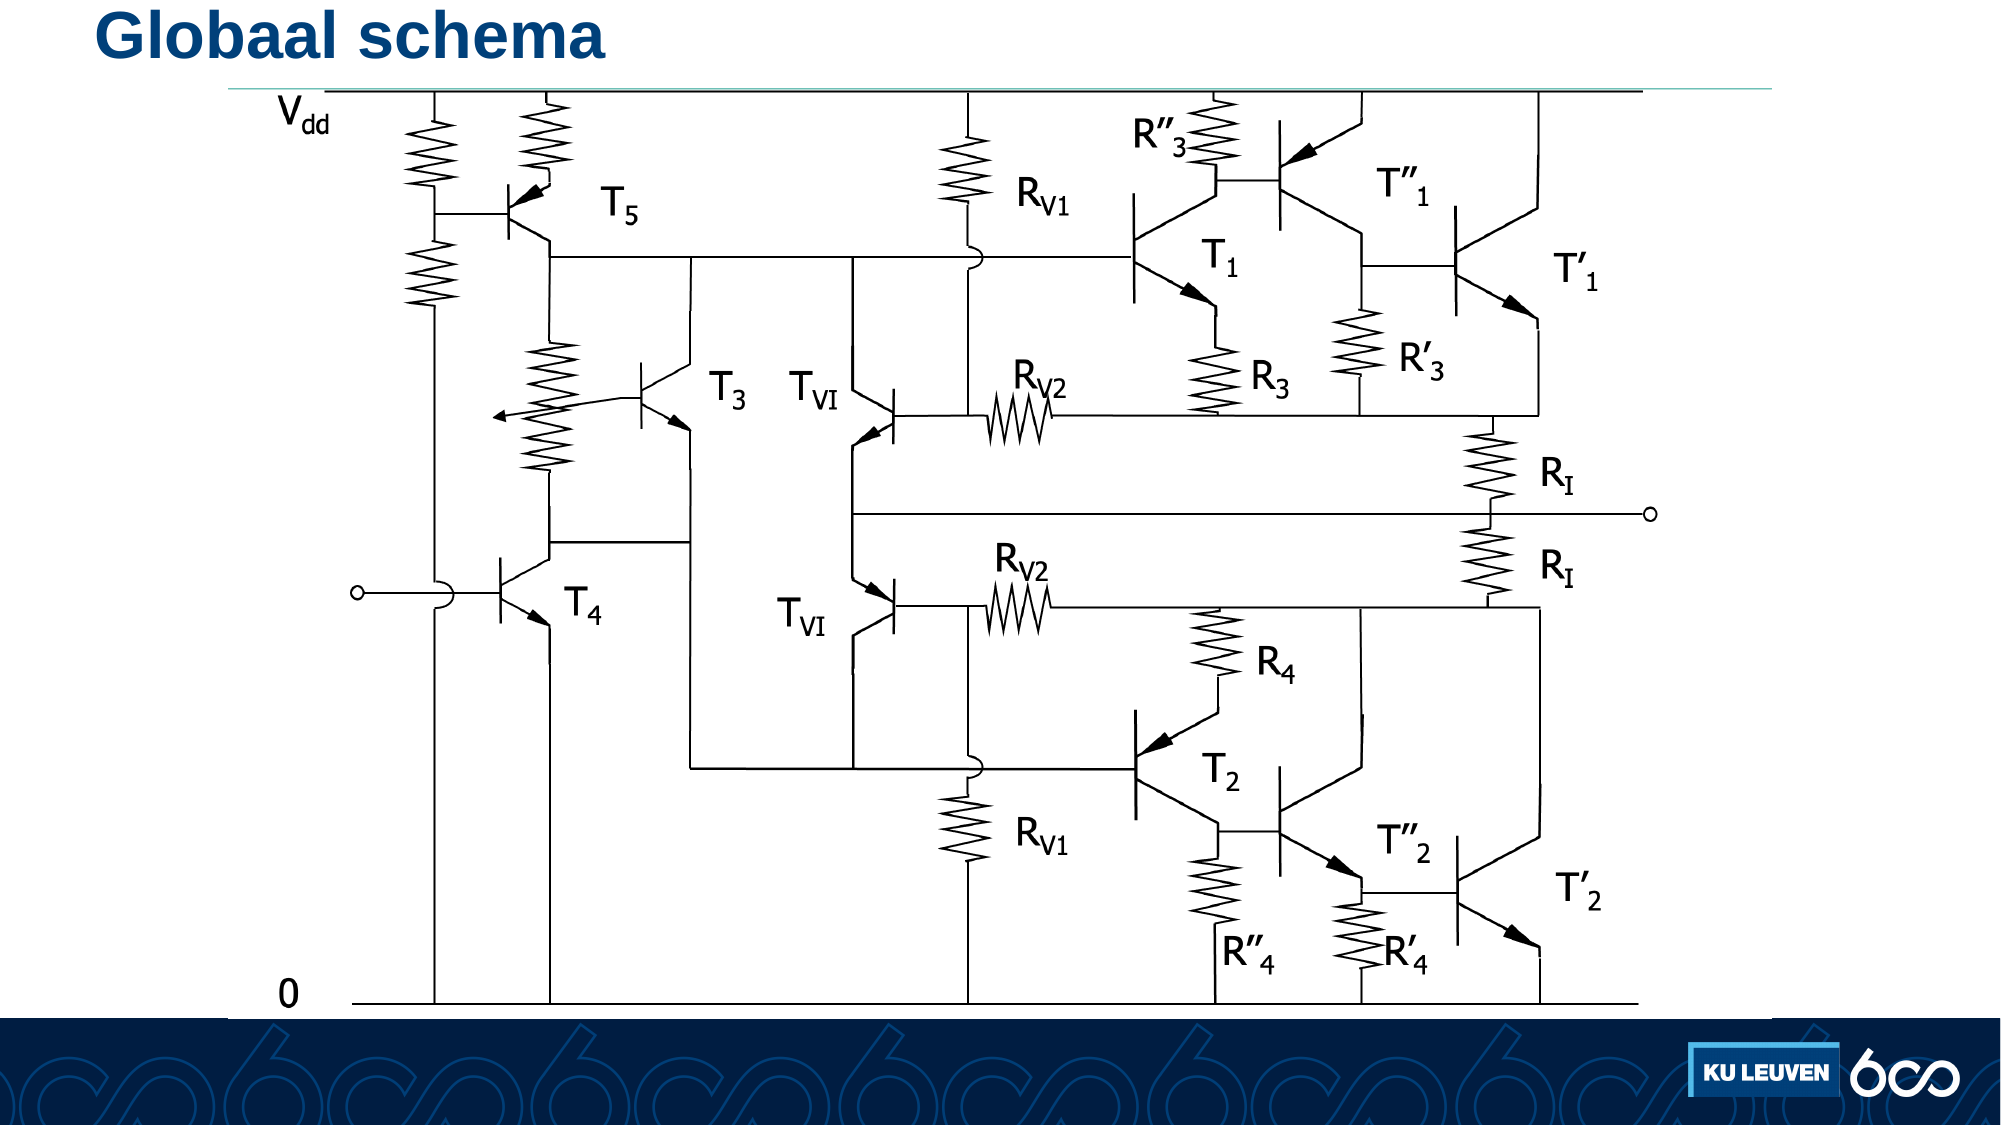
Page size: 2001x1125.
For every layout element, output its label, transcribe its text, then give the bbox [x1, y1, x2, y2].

title Globaal schema [94, 0, 1906, 108]
picture [0, 88, 2001, 1125]
